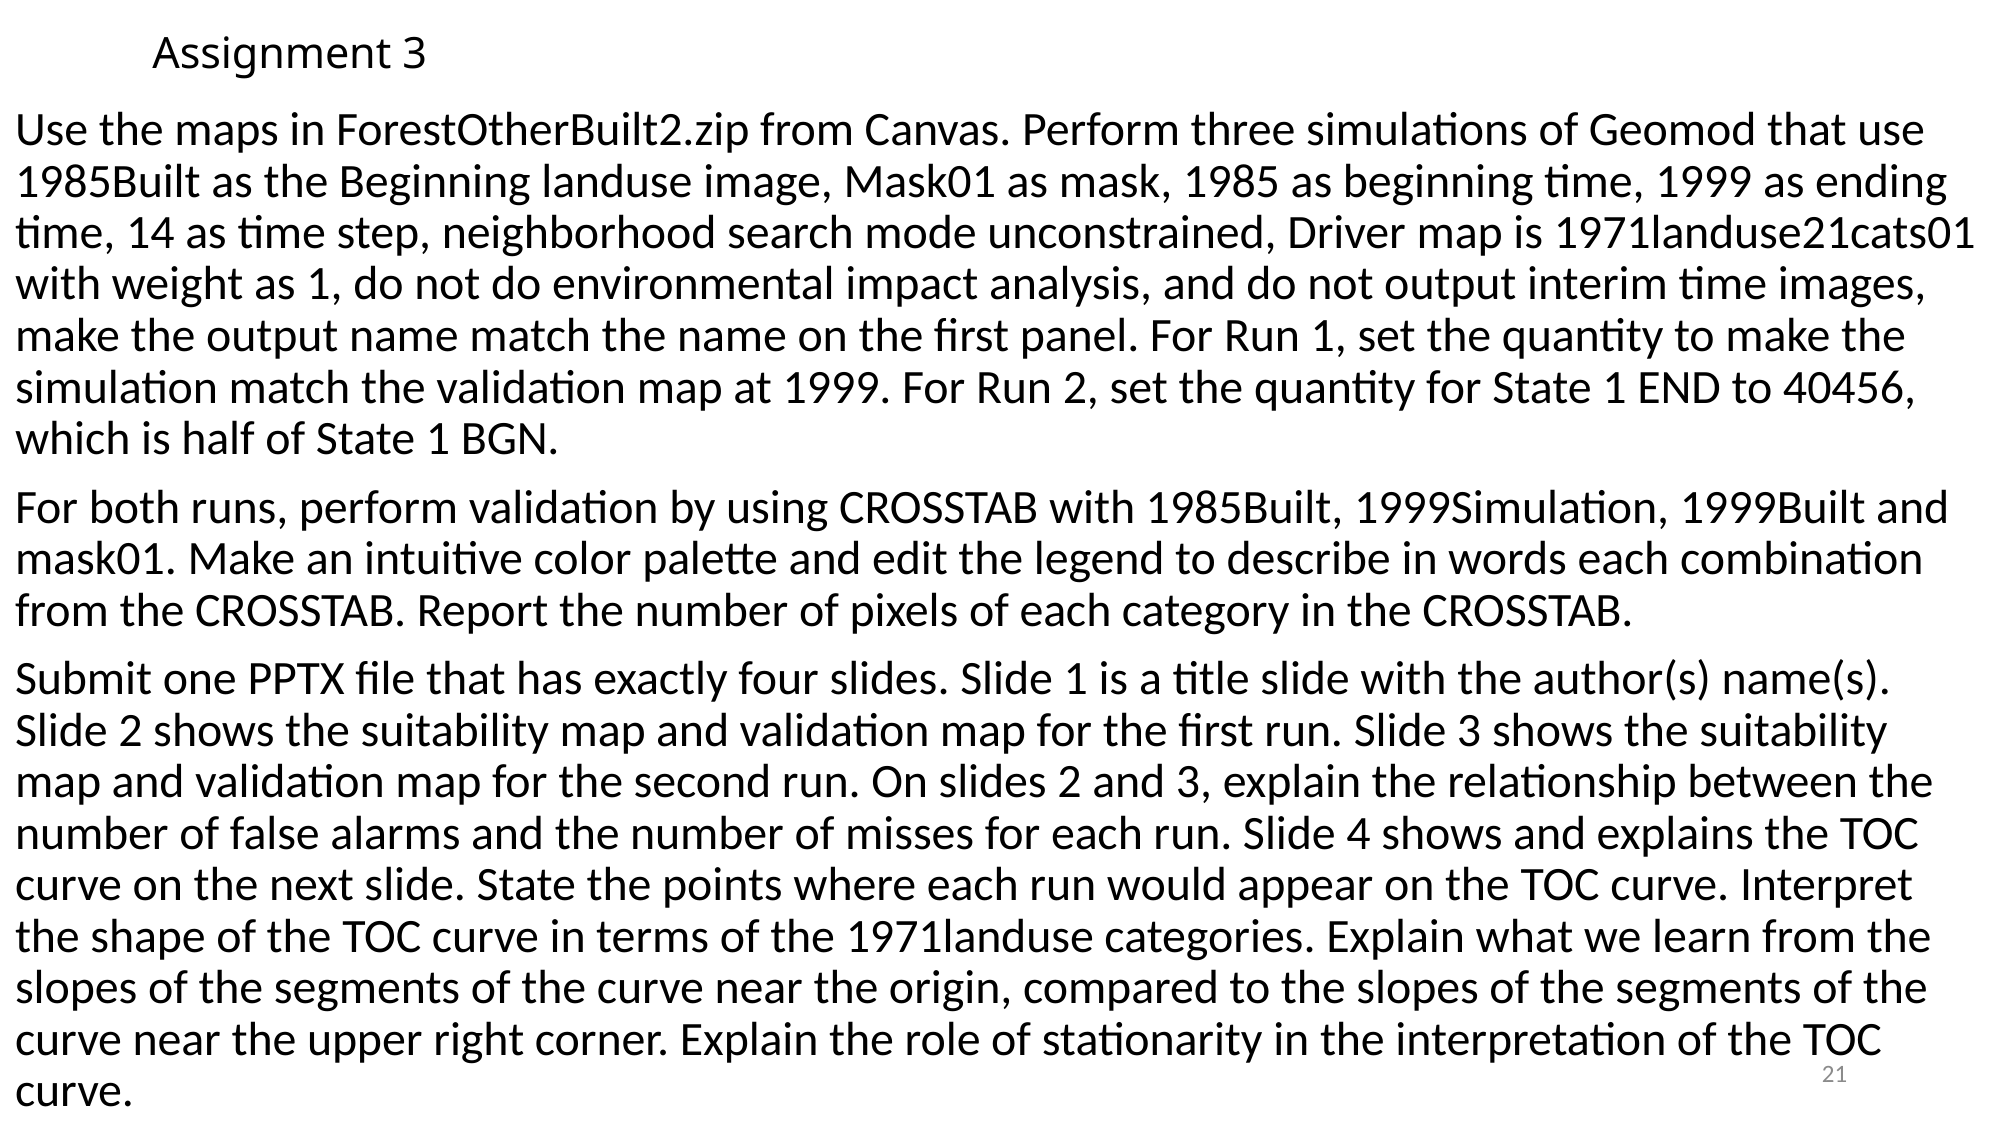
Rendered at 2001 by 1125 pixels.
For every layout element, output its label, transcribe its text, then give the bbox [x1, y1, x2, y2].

list Use the maps in ForestOtherBuilt2.zip from Canvas. Perform three simulations of Geomod that use 1985Built as the Beginning landuse image, Mask01 as mask, 1985 as beginning time, 1999 as ending time, 14 as time step, neighborhood search mode unconstrained, Driver map is 1971landuse21cats01 with weight as 1, do not do environmental impact analysis, and do not output interim time images, make the output name match the name on the first panel. For Run 1, set the quantity to make the simulation match the validation map at 1999. For Run 2, set the quantity for State 1 END to 40456, which is half of State 1 BGN. For both runs, perform validation by using CROSSTAB with 1985Built, 1999Simulation, 1999Built and mask01. Make an intuitive color palette and edit the legend to describe in words each combination from the CROSSTAB. Report the number of pixels of each category in the CROSSTAB. Submit one PPTX file that has exactly four slides. Slide 1 is a title slide with the author(s) name(s). Slide 2 shows the suitability map and validation map for the first run. Slide 3 shows the suitability map and validation map for the second run. On slides 2 and 3, explain the relationship between the number of false alarms and the number of misses for each run. Slide 4 shows and explains the TOC curve on the next slide. State the points where each run would appear on the TOC curve. Interpret the shape of the TOC curve in terms of the 1971landuse categories. Explain what we learn from the slopes of the segments of the curve near the origin, compared to the slopes of the segments of the curve near the upper right corner. Explain the role of stationarity in the interpretation of the TOC curve. [0, 96, 2000, 1125]
title Assignment 3 [137, 23, 1863, 86]
slide_number 21 [1412, 1042, 1863, 1103]
